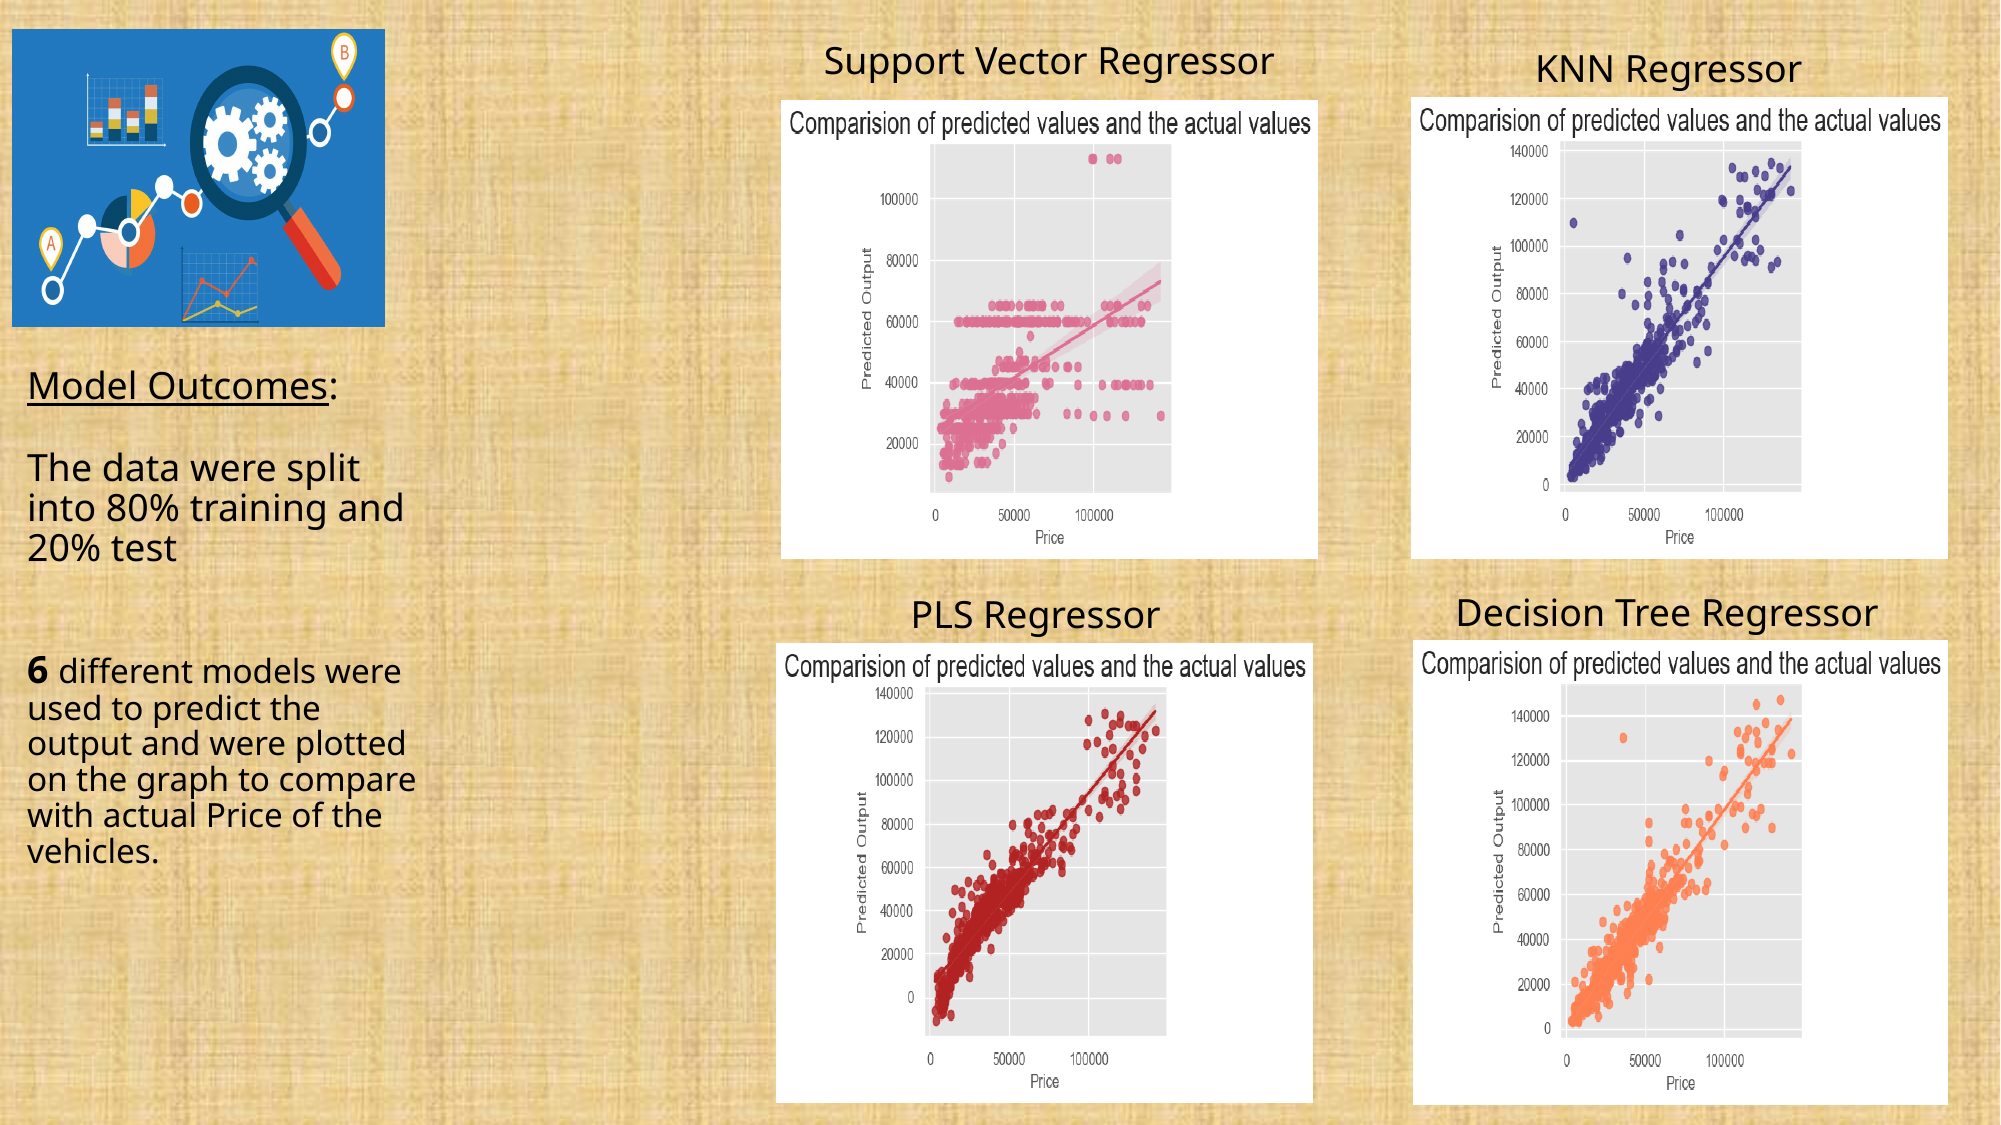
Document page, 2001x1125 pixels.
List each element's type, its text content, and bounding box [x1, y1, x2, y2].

text_box PLS Regressor [781, 583, 1291, 643]
text_box Support Vector Regressor [809, 29, 1324, 90]
text_box Decision Tree Regressor [1440, 581, 1929, 640]
title Model Outcomes: The data were split into 80% training and 20% test 6 different models were used to predict the output and were plotted on the graph to compare with actual Price of the vehicles. [12, 112, 446, 1004]
text_box KNN Regressor [1408, 37, 1929, 97]
picture [0, 0, 2001, 1125]
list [781, 100, 1318, 560]
